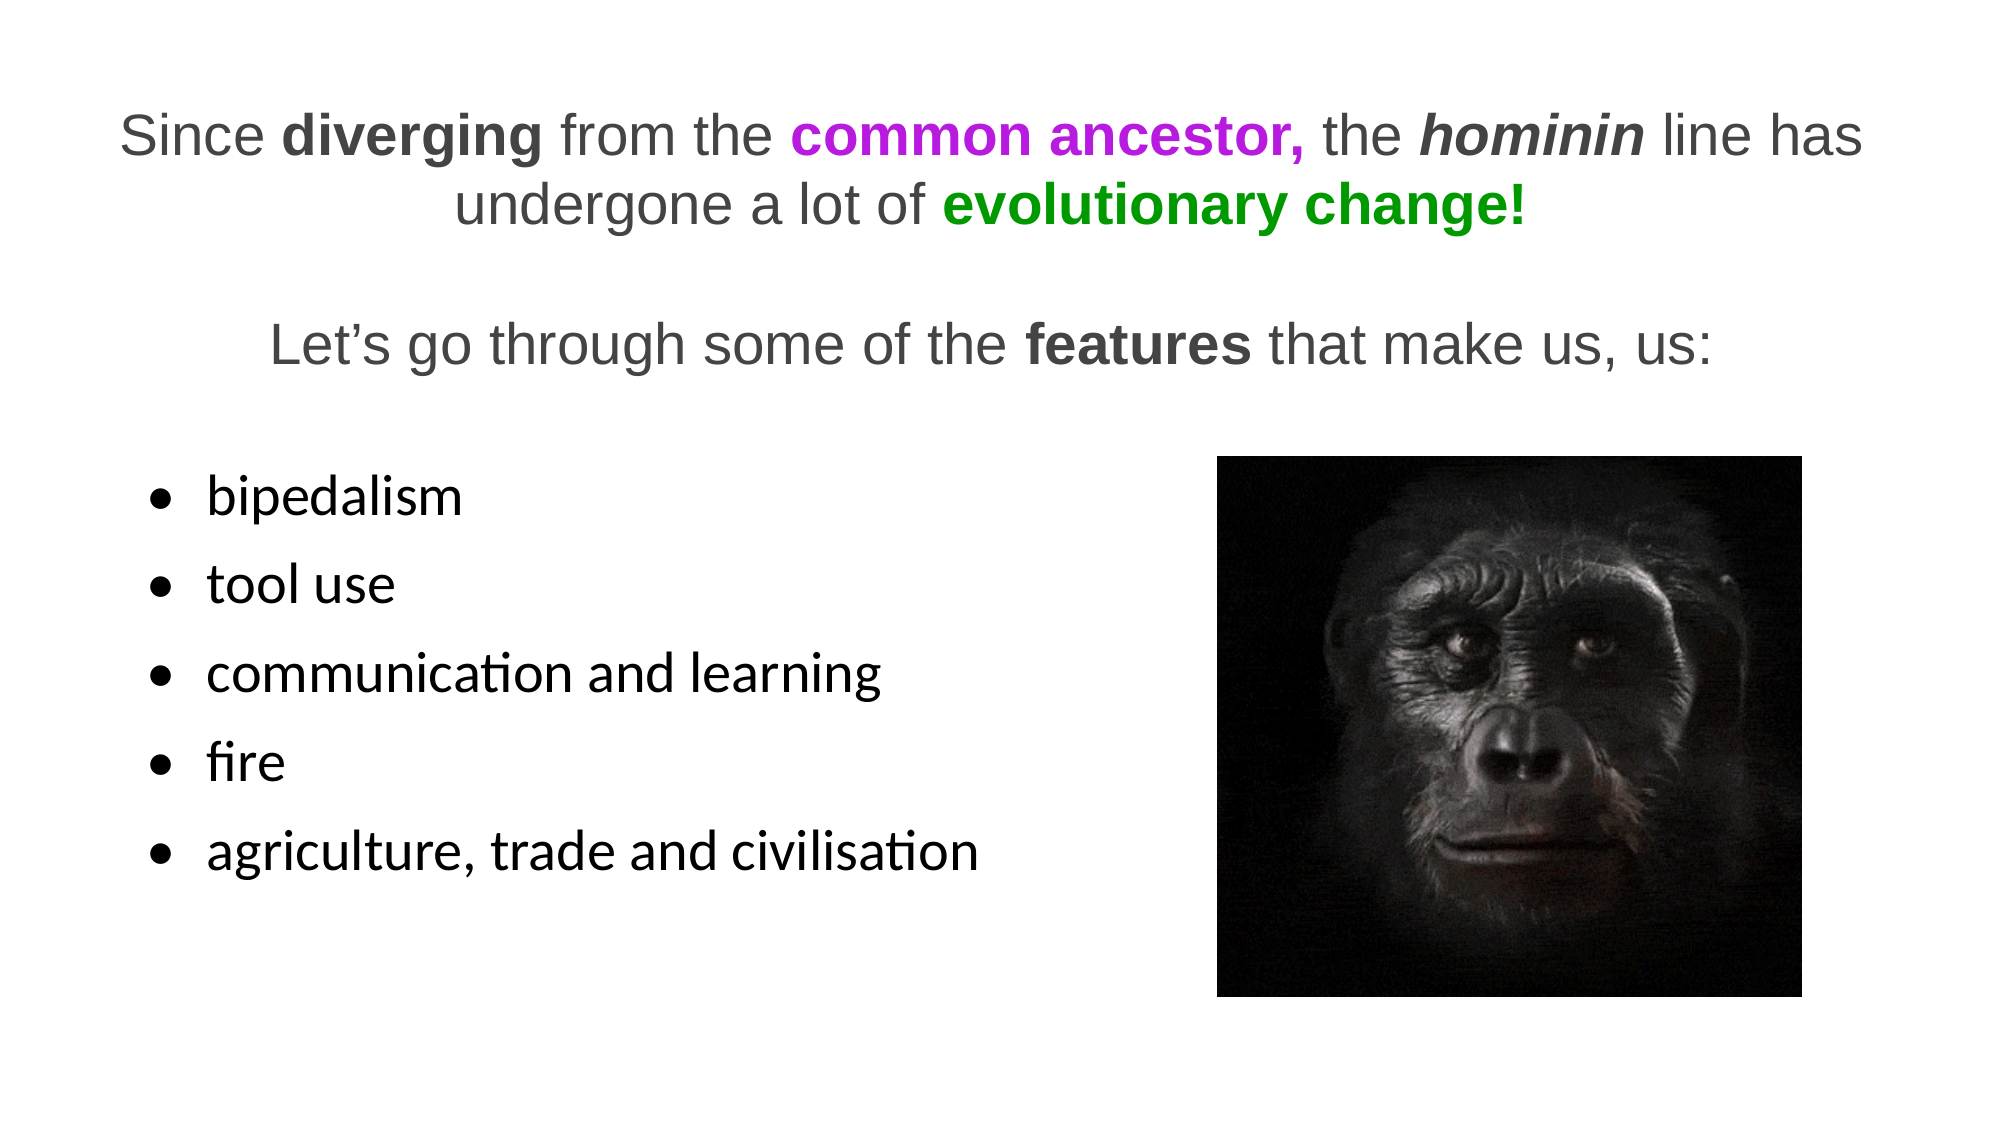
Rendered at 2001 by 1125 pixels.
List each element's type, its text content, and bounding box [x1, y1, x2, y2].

table_cell • [137, 545, 198, 634]
table_cell agriculture, trade and civilisation [198, 811, 1042, 900]
table_cell • [137, 811, 198, 900]
table_cell communication and learning [198, 634, 1042, 722]
table_cell • [137, 722, 198, 811]
table_header bipedalism [198, 456, 1042, 545]
picture [1217, 456, 1802, 997]
table_cell • [137, 634, 198, 722]
text_box Since diverging from the common ancestor, the hominin line has undergone a lot of evolutionary change! Let’s go through some of the features that make us, us: [27, 89, 1957, 384]
table_cell fire [198, 722, 1042, 811]
table_cell tool use [198, 545, 1042, 634]
table_header • [137, 456, 198, 545]
